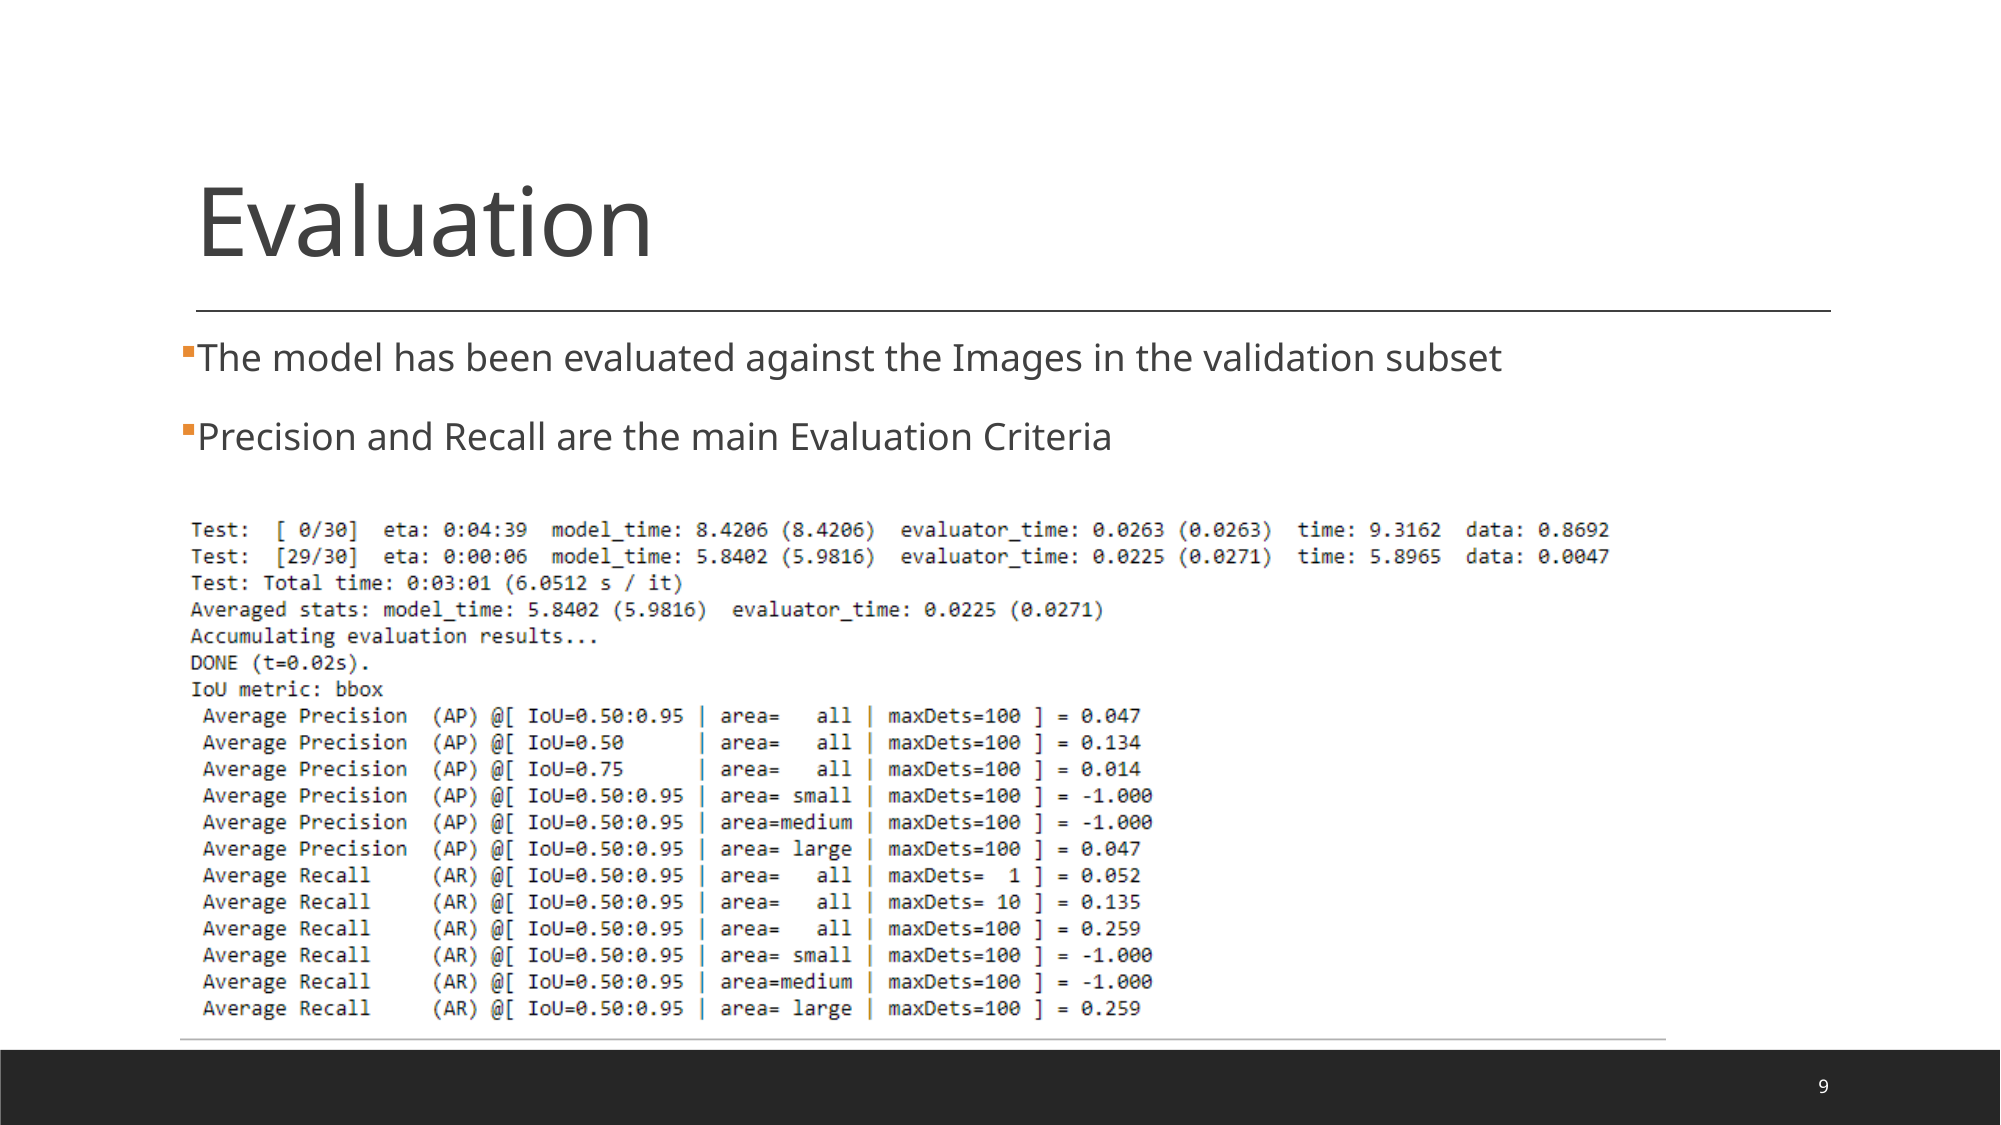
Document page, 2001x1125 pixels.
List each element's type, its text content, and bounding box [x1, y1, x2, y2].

title Evaluation [180, 47, 1830, 285]
picture [179, 511, 1667, 1043]
slide_number 9 [1803, 1057, 1932, 1118]
list The model has been evaluated against the Images in the validation subset Precision and Recall are the main Evaluation Criteria [180, 322, 1754, 472]
